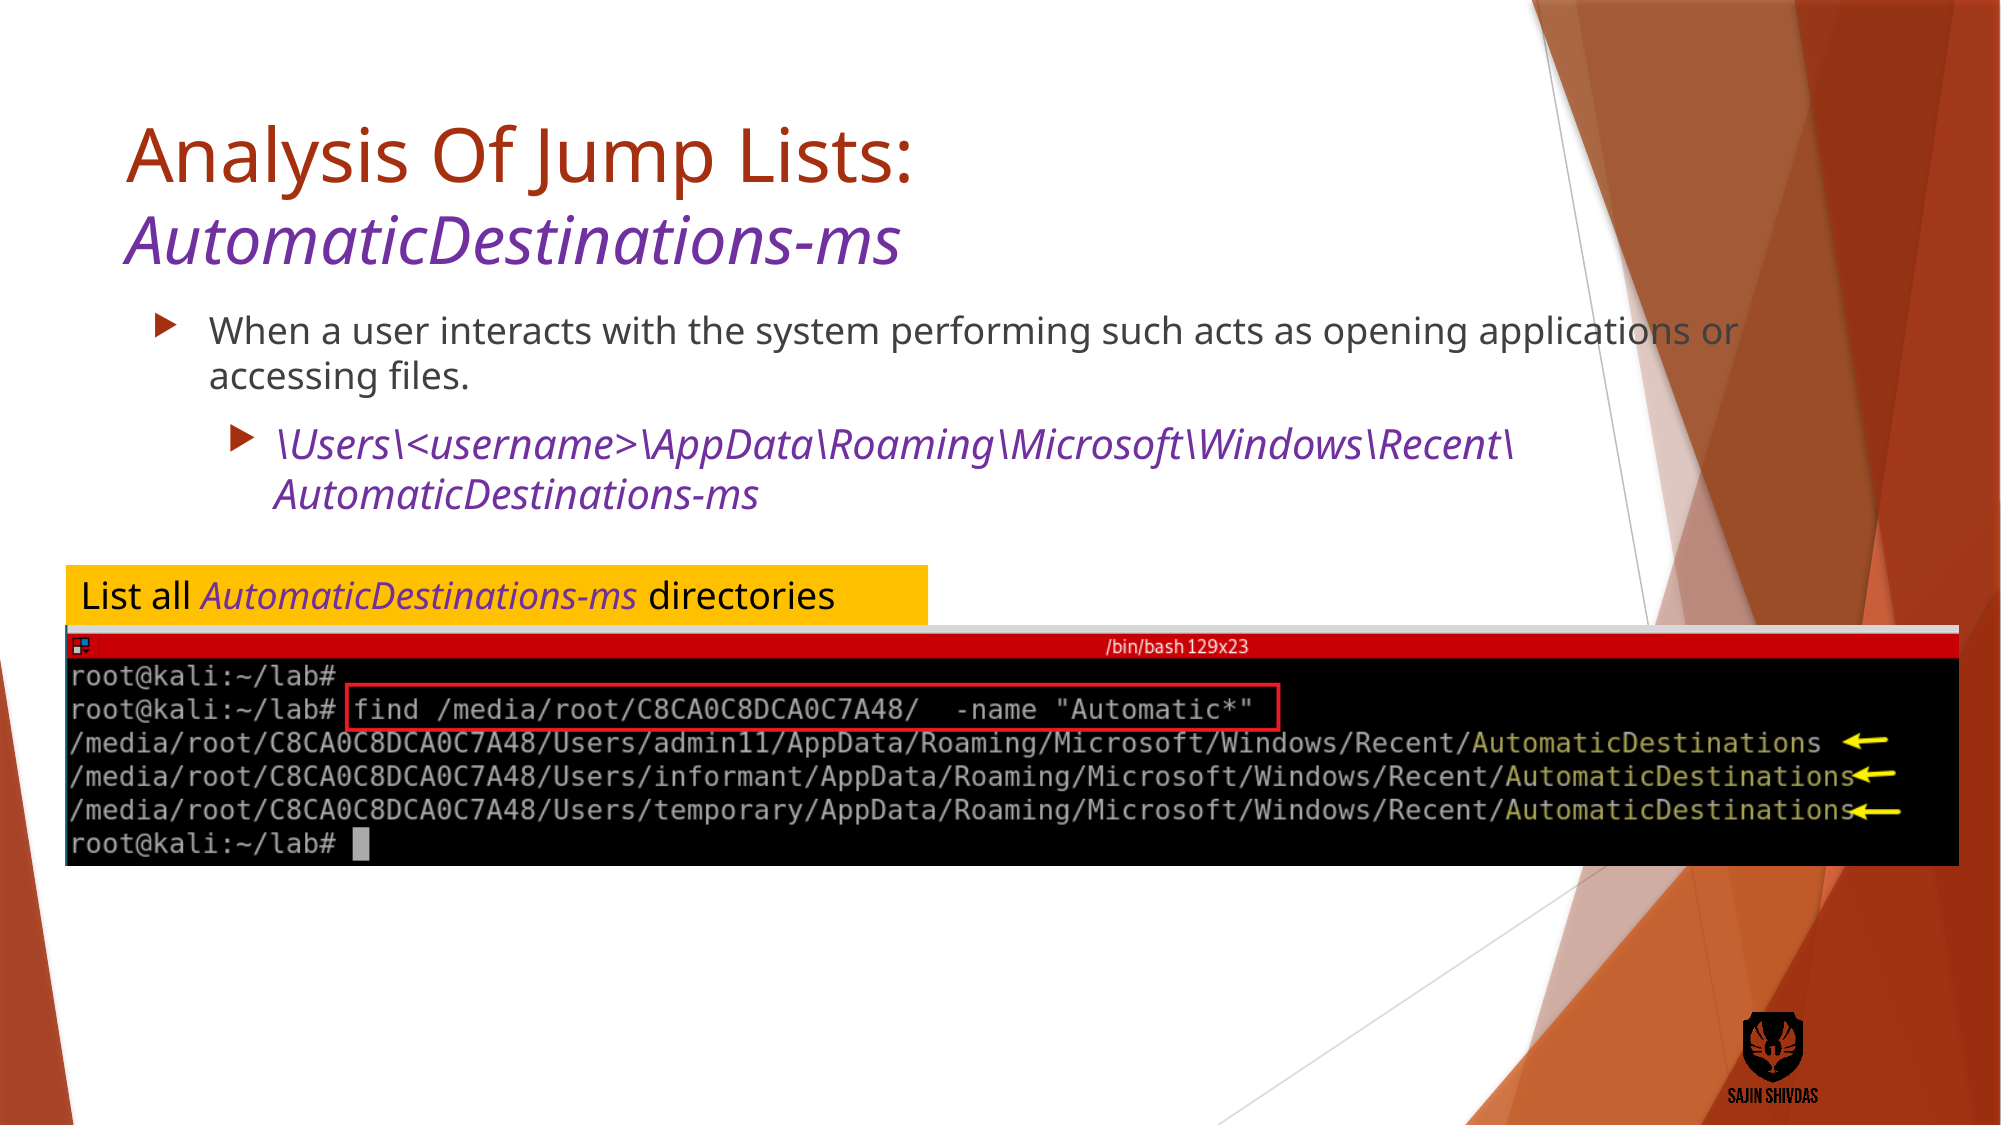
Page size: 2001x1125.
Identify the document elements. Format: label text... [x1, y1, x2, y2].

picture [1718, 1002, 1830, 1115]
picture [65, 625, 1959, 867]
list When a user interacts with the system performing such acts as opening applications or accessing files. \Users\<username>\AppData\Roaming\Microsoft\Windows\Recent\AutomaticDestinations-ms [137, 299, 1863, 553]
text_box List all AutomaticDestinations-ms directories [65, 565, 929, 624]
title Analysis Of Jump Lists: AutomaticDestinations-ms [111, 99, 1522, 317]
